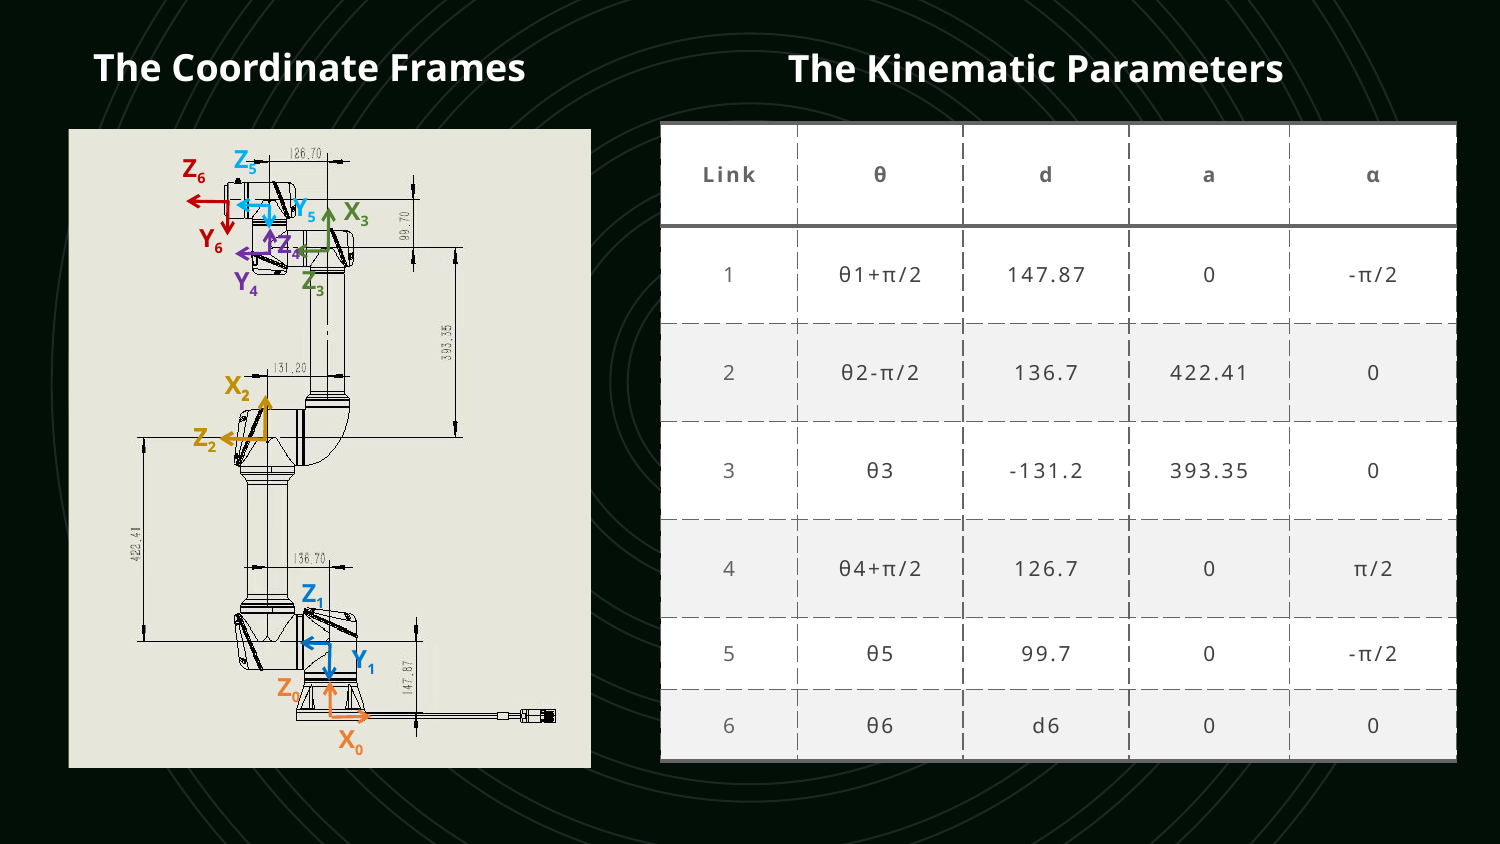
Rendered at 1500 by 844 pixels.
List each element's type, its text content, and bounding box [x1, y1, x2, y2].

table_header a [1129, 158, 1289, 224]
table_cell 0 [1129, 689, 1289, 759]
text_box The Coordinate Frames [23, 27, 606, 156]
table_header d [963, 158, 1129, 224]
table_cell 99.7 [963, 618, 1129, 689]
table_cell 1 [661, 228, 797, 324]
table_cell 0 [1129, 618, 1289, 689]
table_cell π/2 [1289, 520, 1457, 618]
table_header Link [661, 158, 797, 224]
table_cell θ5 [797, 618, 963, 689]
table_header θ [797, 158, 963, 224]
table_cell -π/2 [1289, 618, 1457, 689]
table_cell θ4+π/2 [797, 520, 963, 618]
table_cell 2 [661, 324, 797, 422]
table_cell 0 [1129, 228, 1289, 324]
table_cell -π/2 [1289, 228, 1457, 324]
table_cell θ6 [797, 689, 963, 759]
table_cell θ1+π/2 [797, 228, 963, 324]
table_cell 422.41 [1129, 324, 1289, 422]
table_cell 6 [661, 689, 797, 759]
table_cell θ2-π/2 [797, 324, 963, 422]
table_header α [1289, 125, 1457, 224]
table_cell 4 [661, 520, 797, 618]
table_cell 0 [1289, 422, 1457, 520]
table_cell 126.7 [963, 520, 1129, 618]
table_cell d6 [963, 689, 1129, 759]
table_cell 136.7 [963, 324, 1129, 422]
table_cell θ3 [797, 422, 963, 520]
table_cell 393.35 [1129, 422, 1289, 520]
table_cell 5 [661, 618, 797, 689]
table_cell 0 [1289, 689, 1457, 759]
table_cell -131.2 [963, 422, 1129, 520]
table_cell 0 [1129, 520, 1289, 618]
table_cell 0 [1289, 324, 1457, 422]
table_cell 3 [661, 422, 797, 520]
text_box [68, 129, 591, 768]
table_cell 147.87 [963, 228, 1129, 324]
text_box The Kinematic Parameters [627, 28, 1455, 158]
